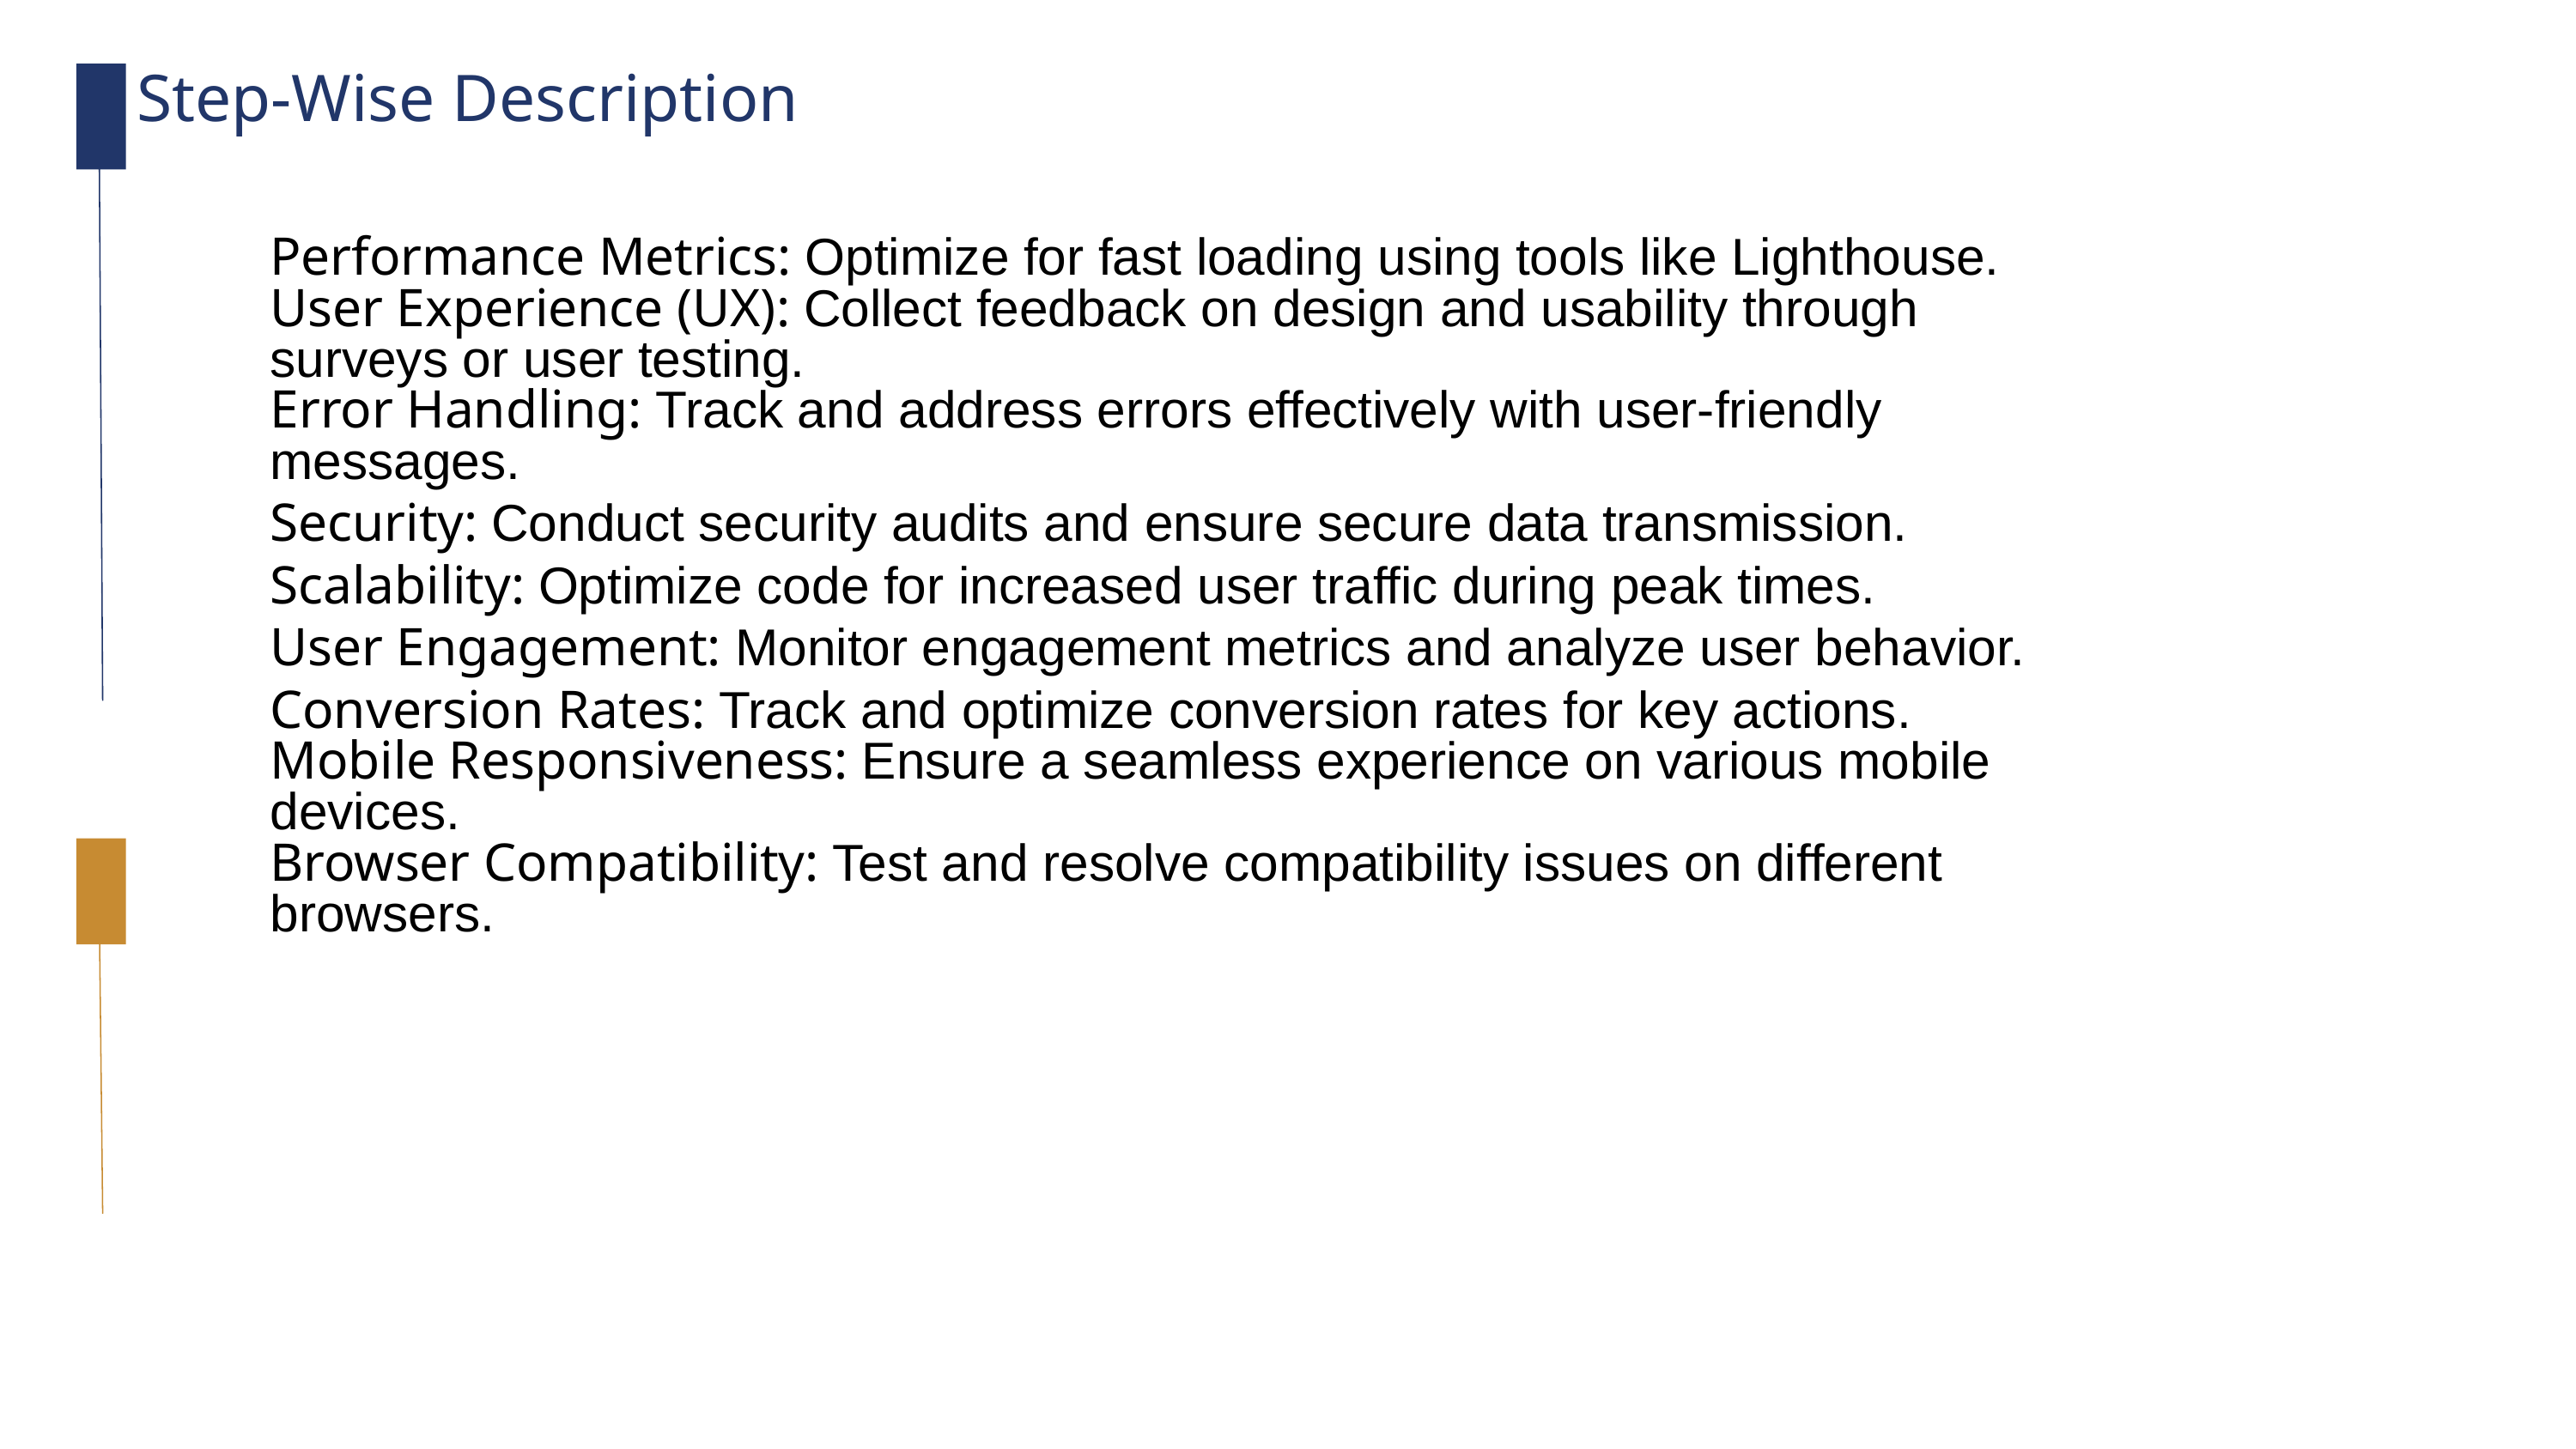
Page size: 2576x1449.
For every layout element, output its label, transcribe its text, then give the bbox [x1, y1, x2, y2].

text_box Step-Wise Description [137, 57, 824, 135]
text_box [76, 838, 126, 1215]
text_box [76, 63, 126, 701]
text_box Performance Metrics: Optimize for fast loading using tools like Lighthouse. User Experience (UX): Collect feedback on design and usability through surveys or user testing. Error Handling: Track and address errors effectively with user-friendly messages. Security: Conduct security audits and ensure secure data transmission. Scalability: Optimize code for increased user traffic during peak times. User Engagement: Monitor engagement metrics and analyze user behavior. Conversion Rates: Track and optimize conversion rates for key actions. Mobile Responsiveness: Ensure a seamless experience on various mobile devices. Browser Compatibility: Test and resolve compatibility issues on different browsers. [270, 223, 2041, 943]
